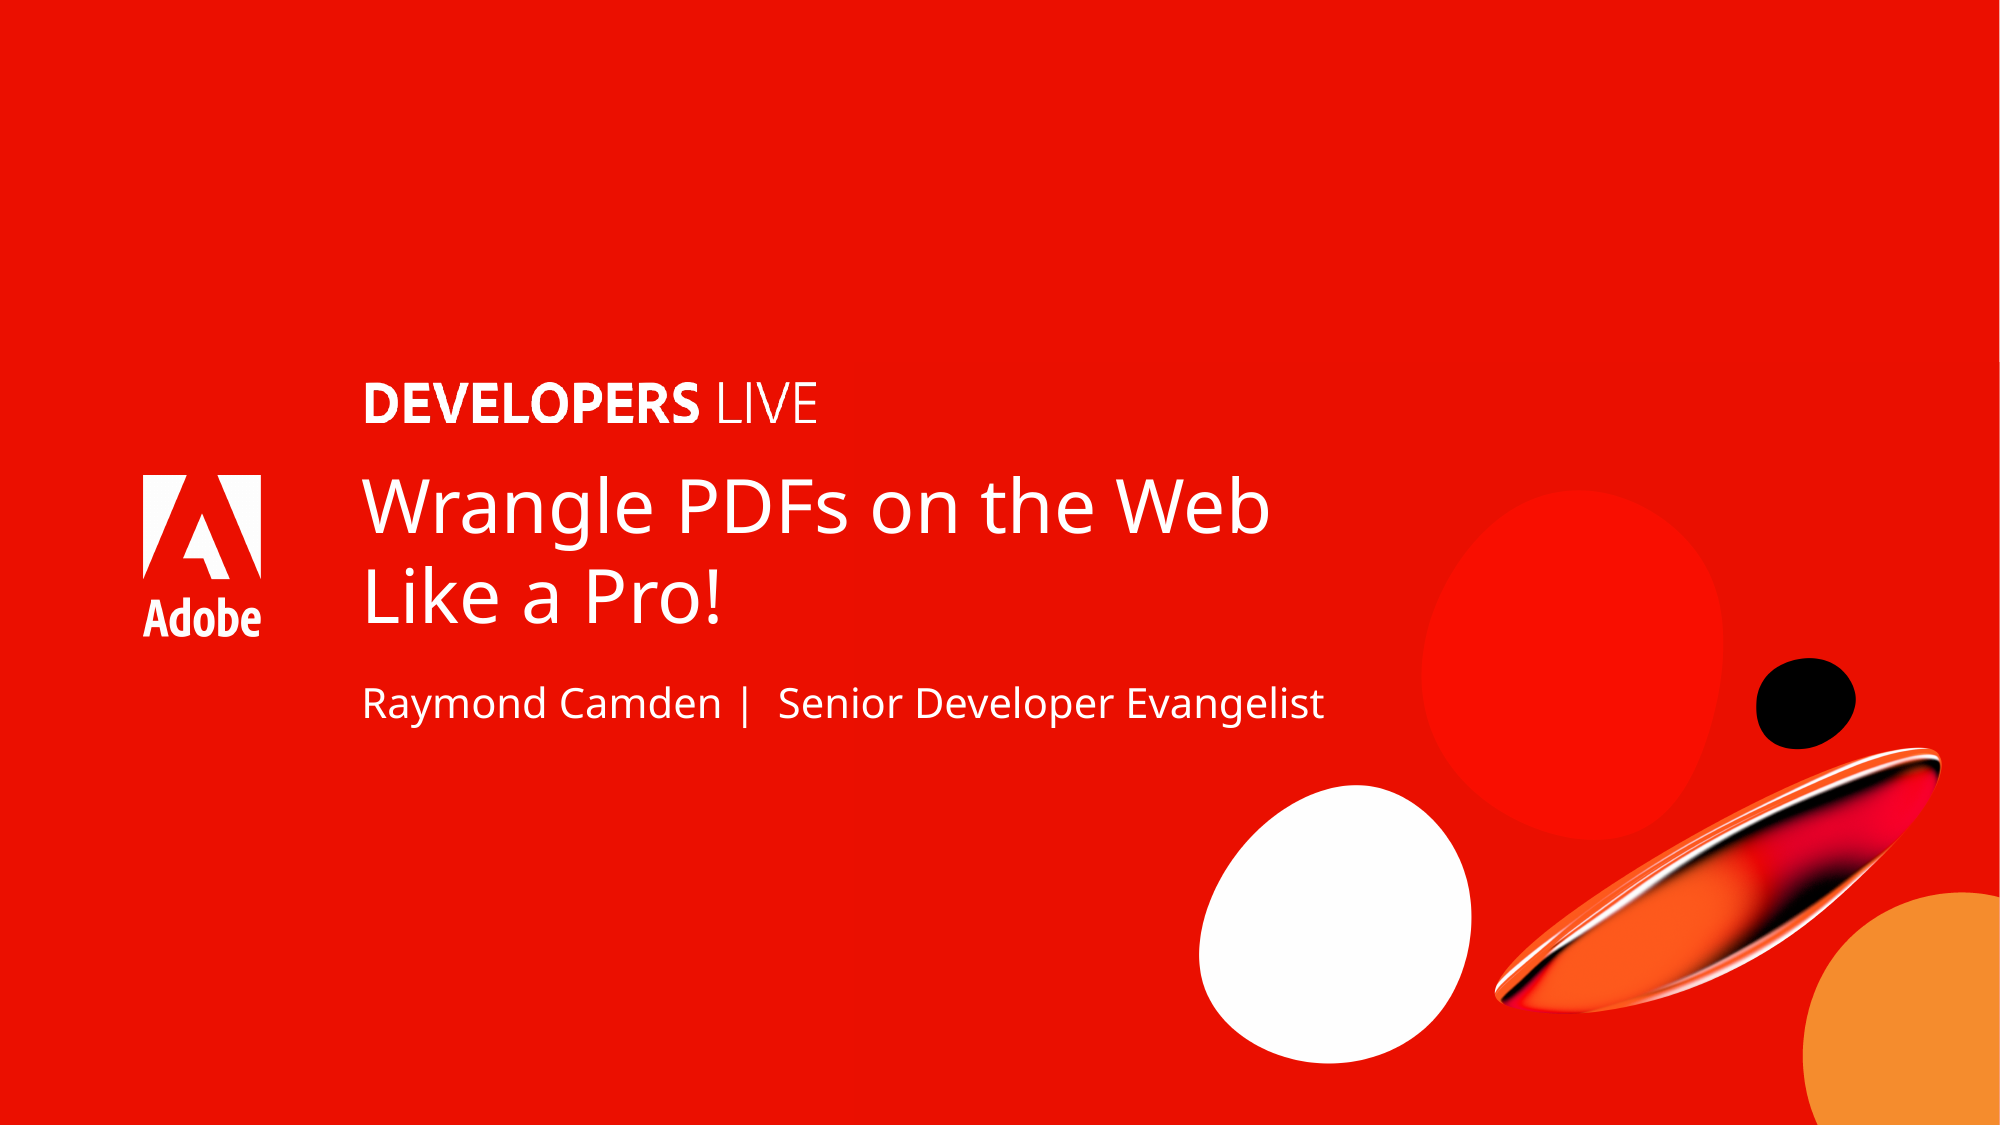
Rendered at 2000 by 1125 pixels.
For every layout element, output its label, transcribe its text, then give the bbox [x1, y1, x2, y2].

picture [854, 362, 2000, 1125]
picture [143, 475, 261, 637]
subtitle Raymond Camden | Senior Developer Evangelist [361, 676, 1331, 854]
title Wrangle PDFs on the Web Like a Pro! [361, 458, 1332, 659]
